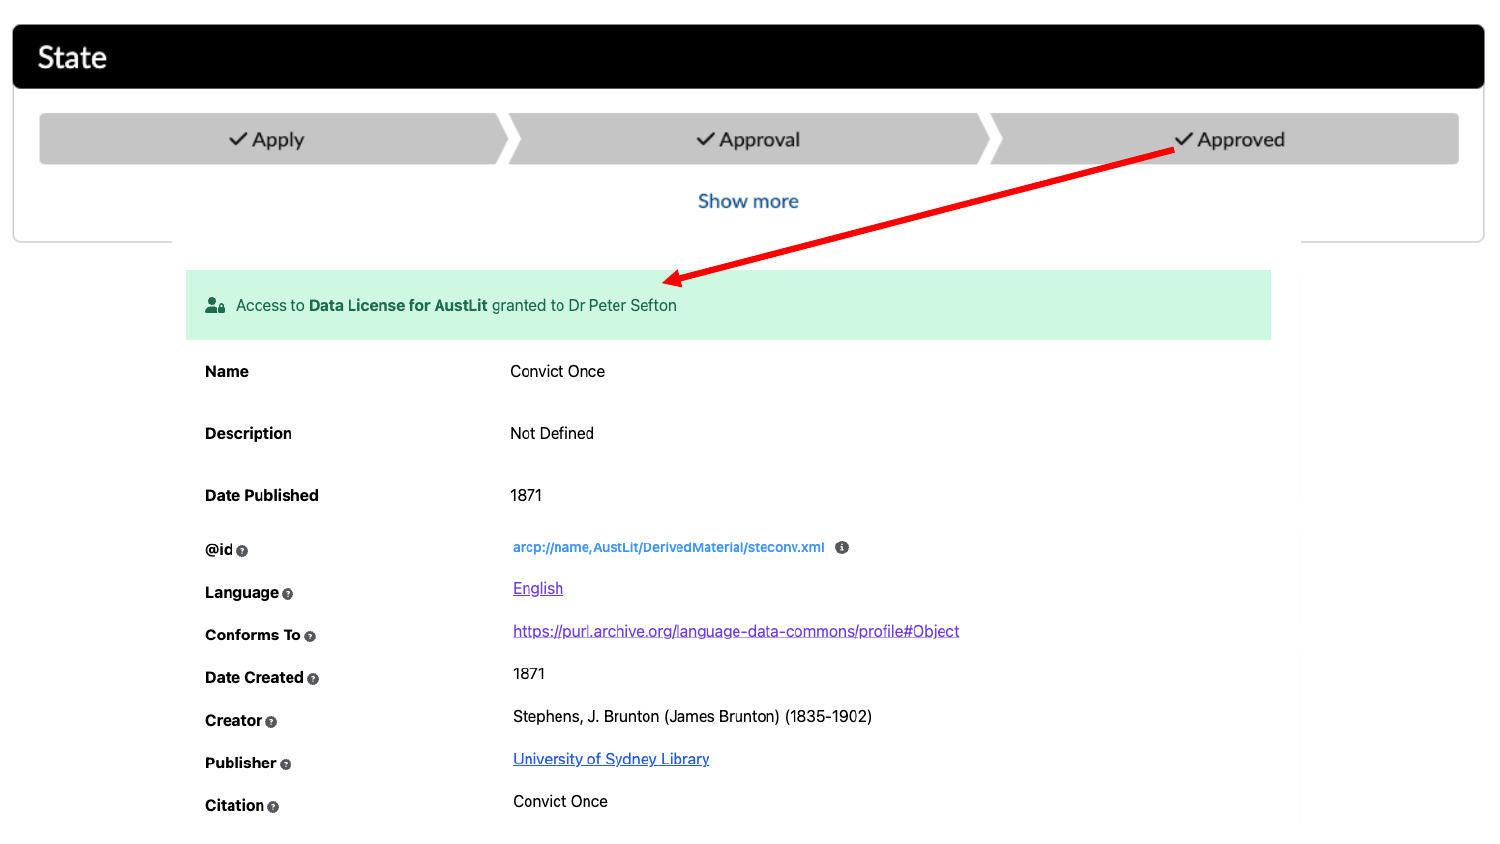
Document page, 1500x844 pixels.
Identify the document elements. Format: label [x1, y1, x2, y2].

text_box [661, 149, 1175, 284]
picture [0, 8, 1500, 826]
